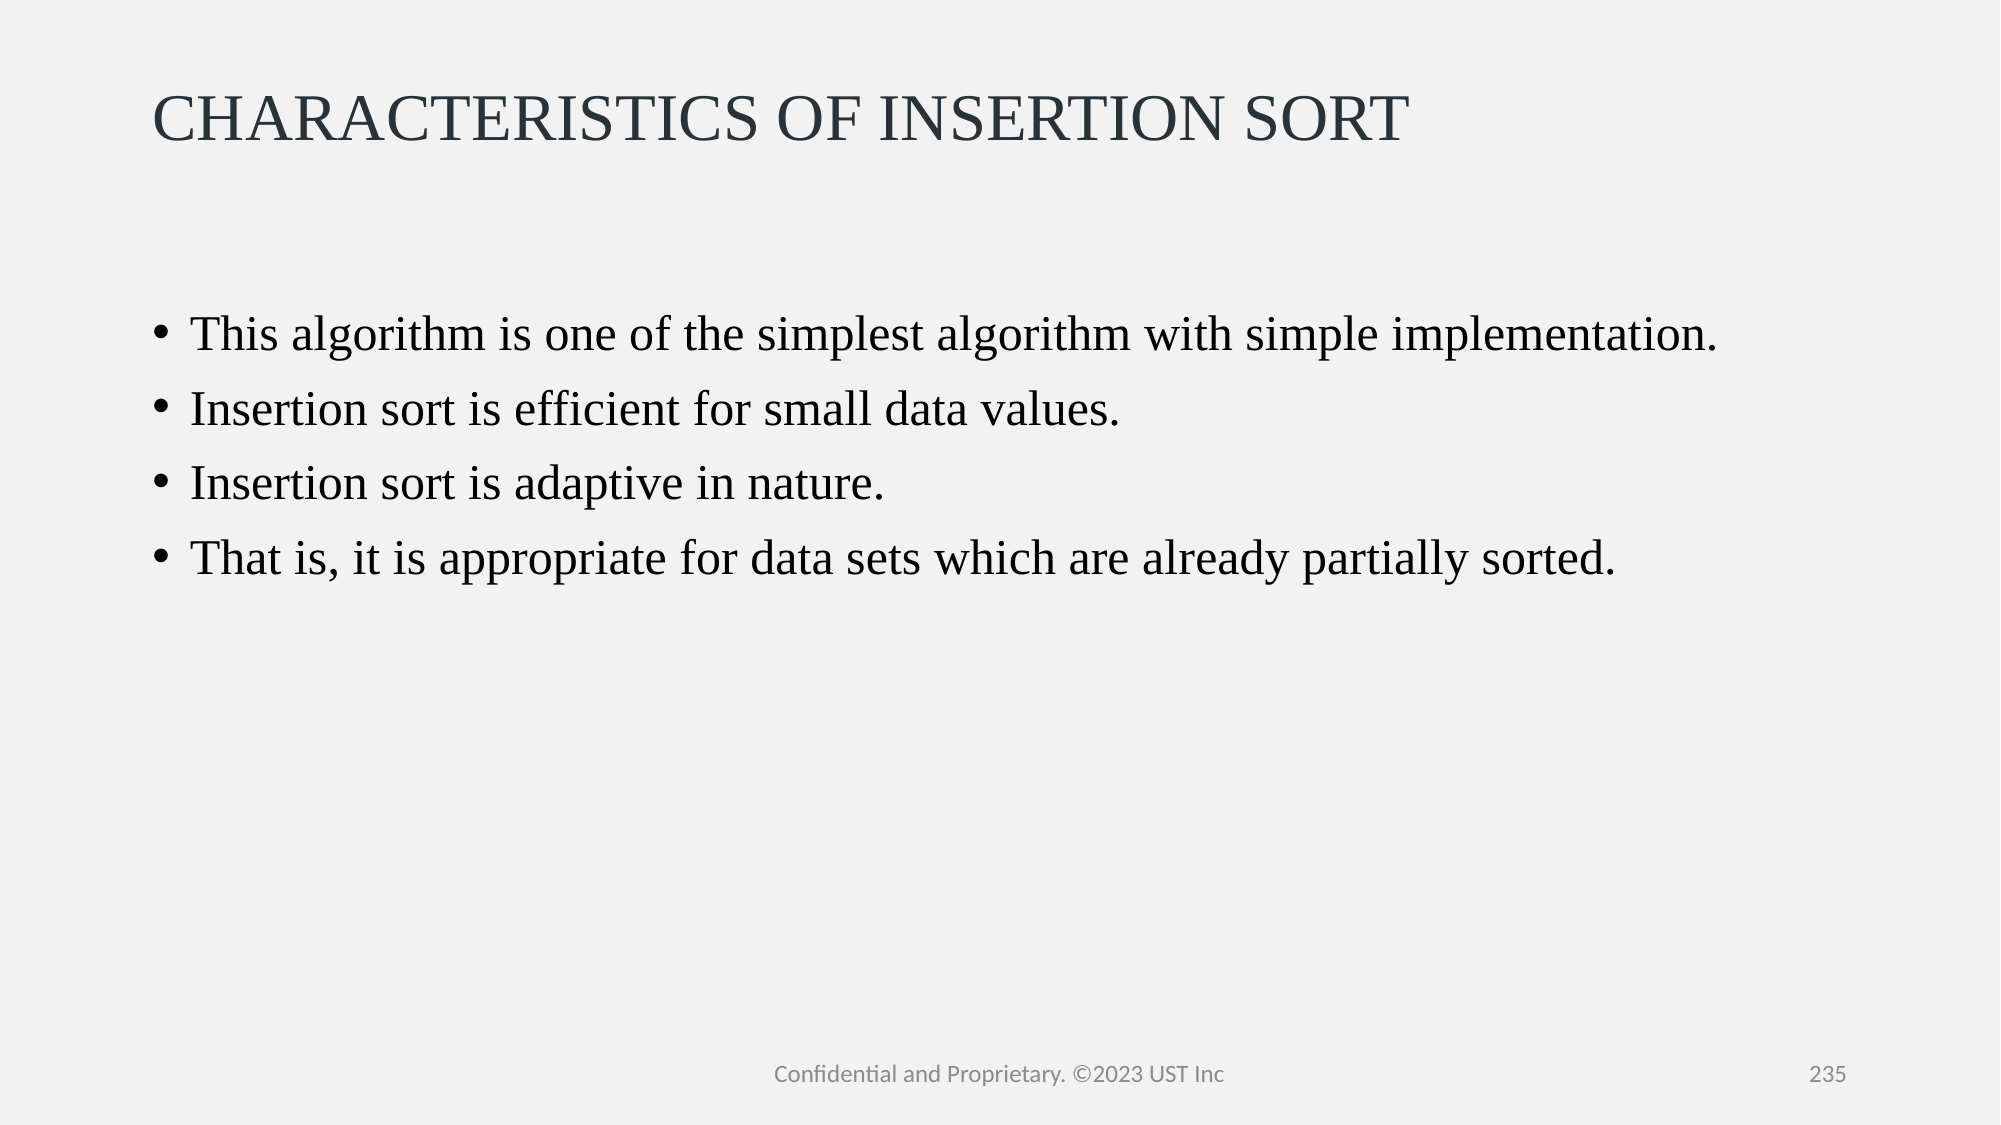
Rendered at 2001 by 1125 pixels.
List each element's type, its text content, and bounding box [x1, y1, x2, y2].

title CHARACTERISTICS OF INSERTION SORT [137, 59, 1863, 278]
list This algorithm is one of the simplest algorithm with simple implementation. Insertion sort is efficient for small data values. Insertion sort is adaptive in nature. That is, it is appropriate for data sets which are already partially sorted. [137, 299, 1863, 1014]
footer Confidential and Proprietary. ©2023 UST Inc [662, 1042, 1338, 1103]
slide_number 235 [1412, 1042, 1863, 1103]
